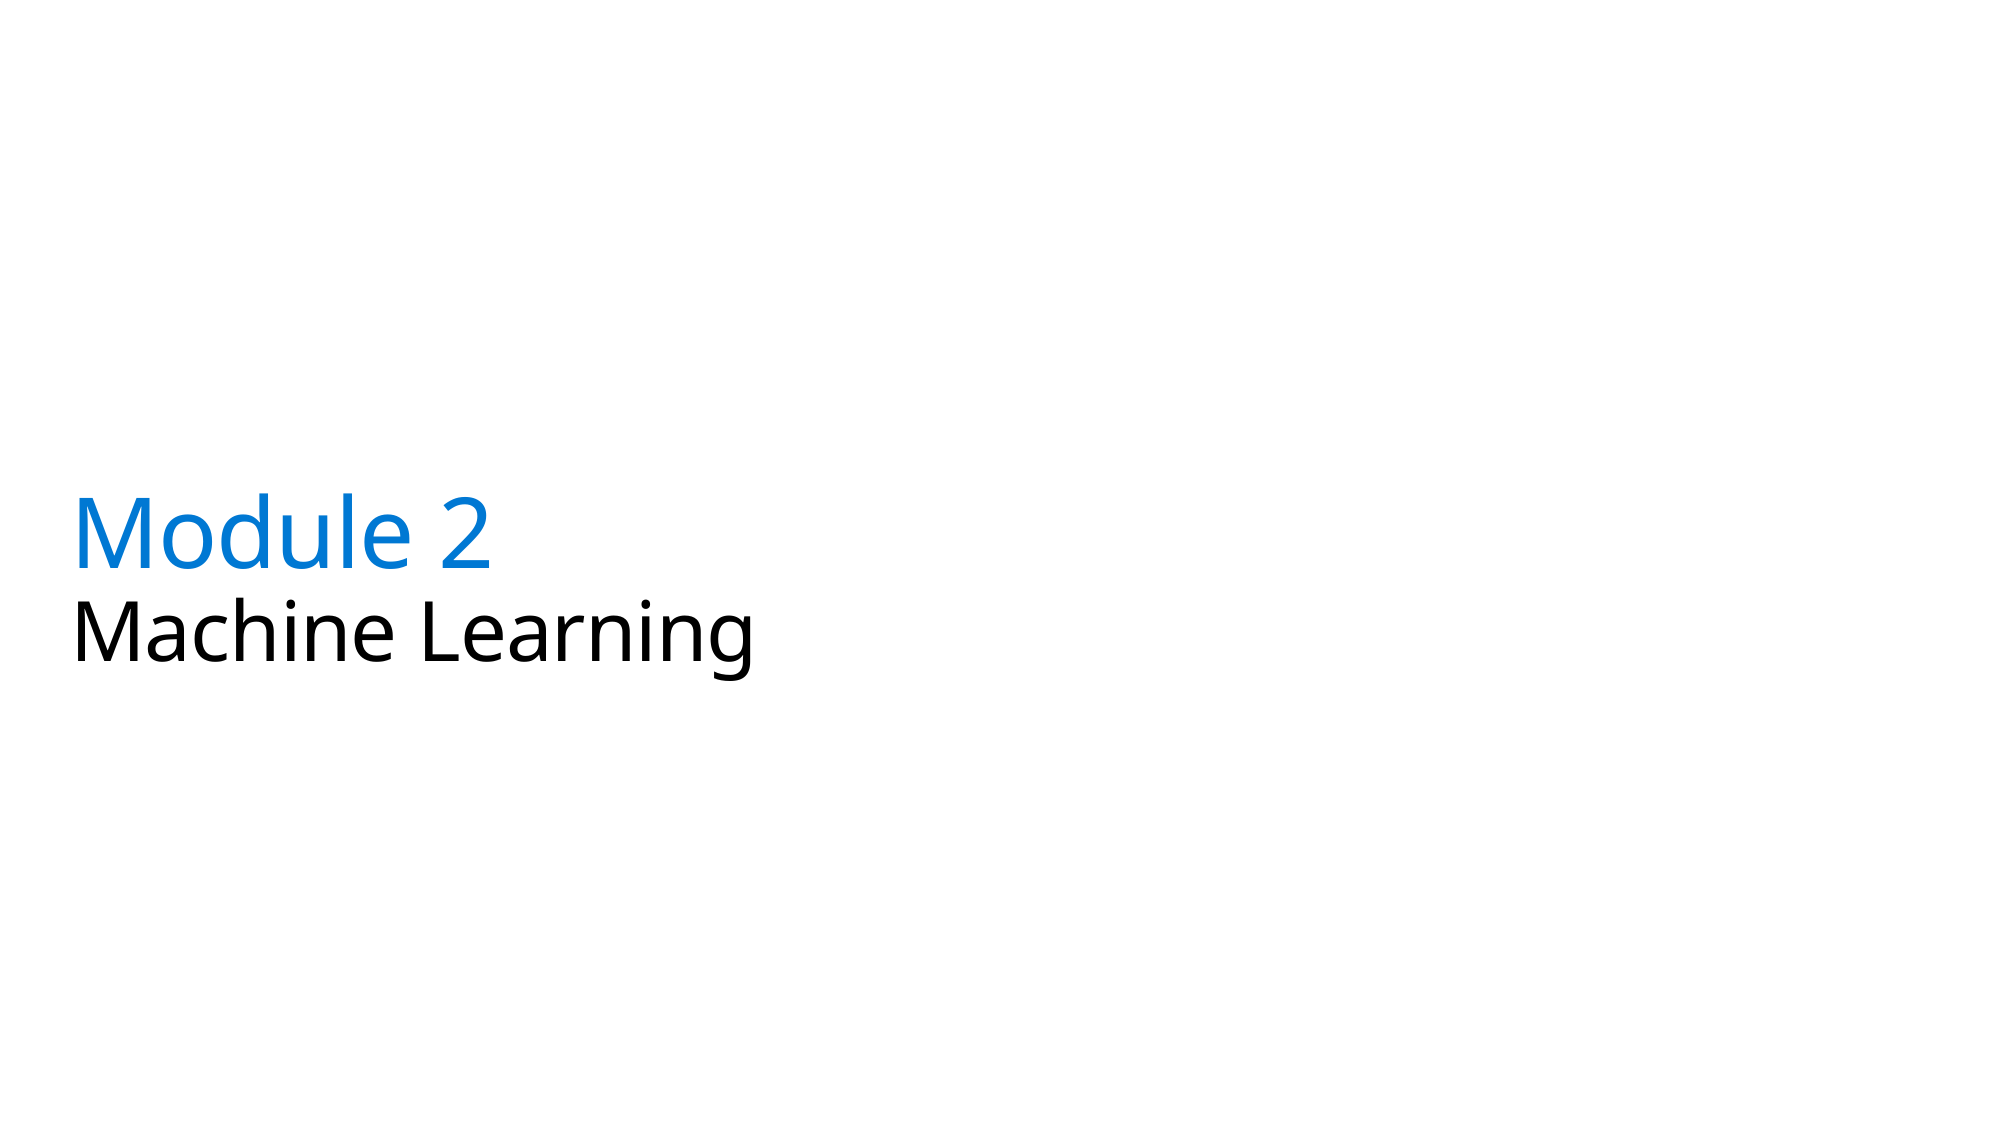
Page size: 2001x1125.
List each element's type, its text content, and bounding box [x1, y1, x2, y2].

title Module 2 Machine Learning [70, 415, 1967, 710]
